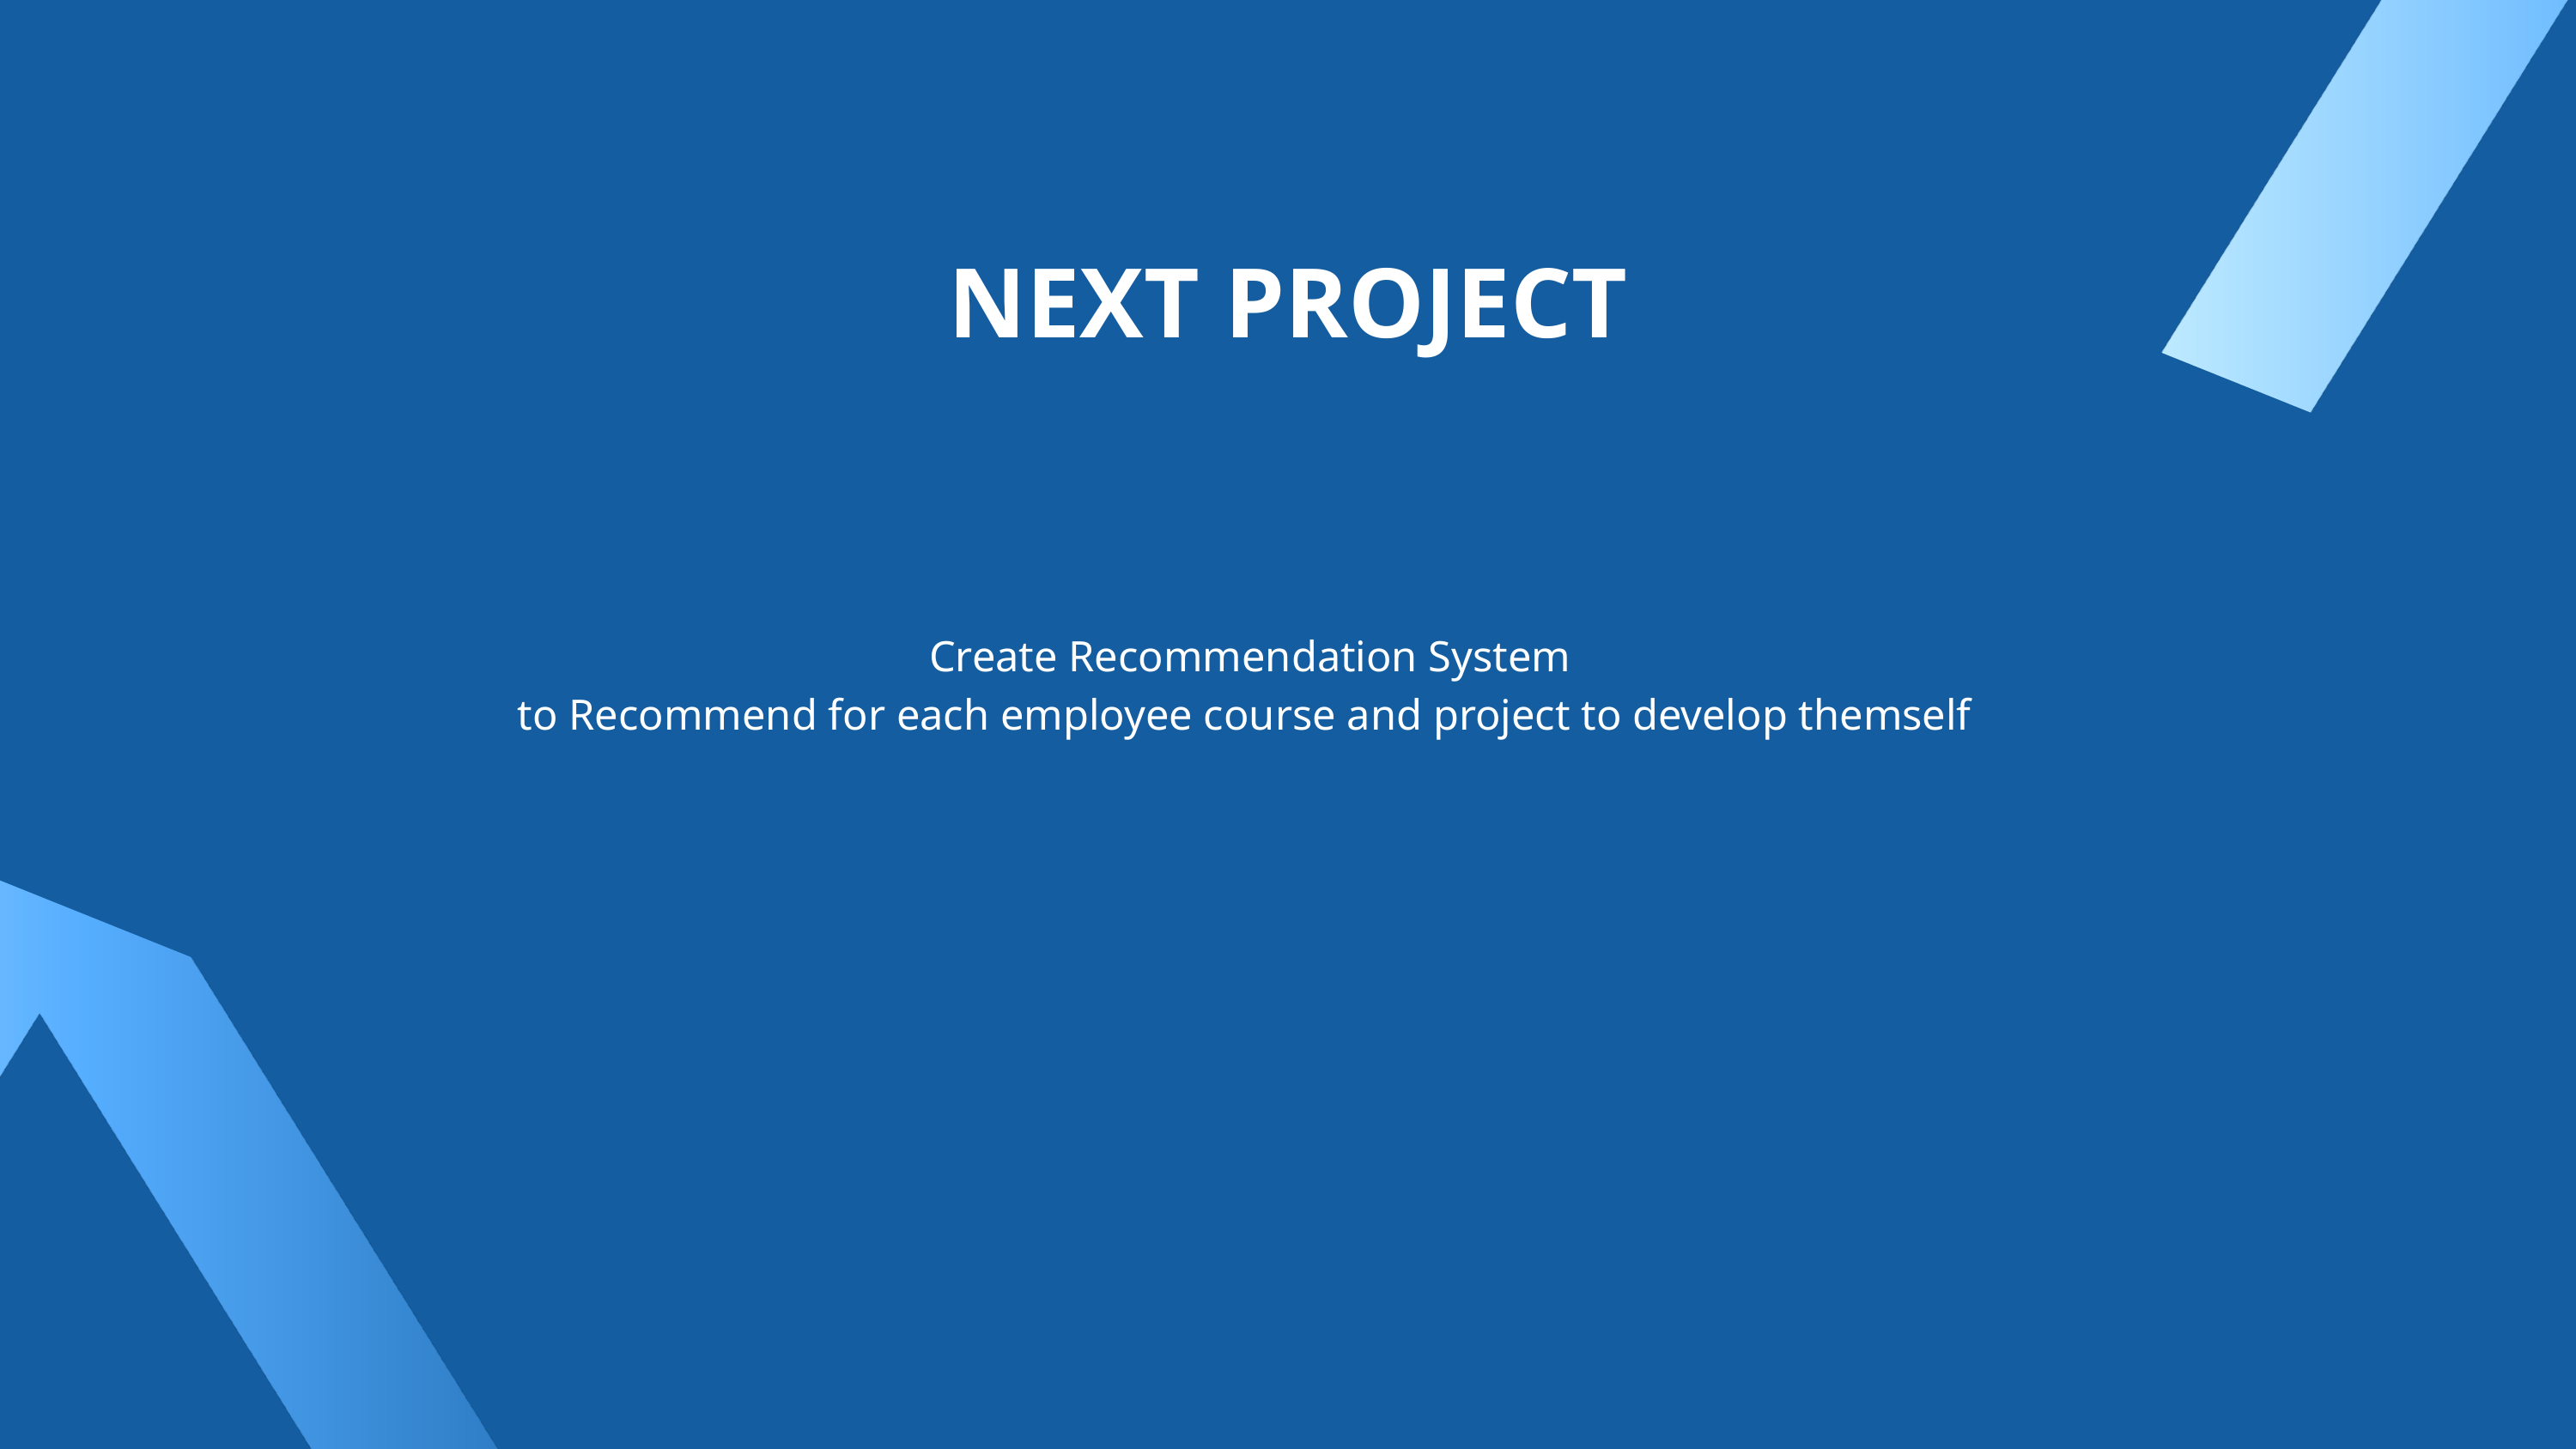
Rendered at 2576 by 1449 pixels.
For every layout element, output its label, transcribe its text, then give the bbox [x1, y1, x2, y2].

text_box Create Recommendation System to Recommend for each employee course and project to develop themself [508, 622, 2002, 739]
text_box NEXT PROJECT [710, 241, 1866, 358]
text_box [1923, 0, 2576, 519]
text_box [0, 880, 775, 1449]
